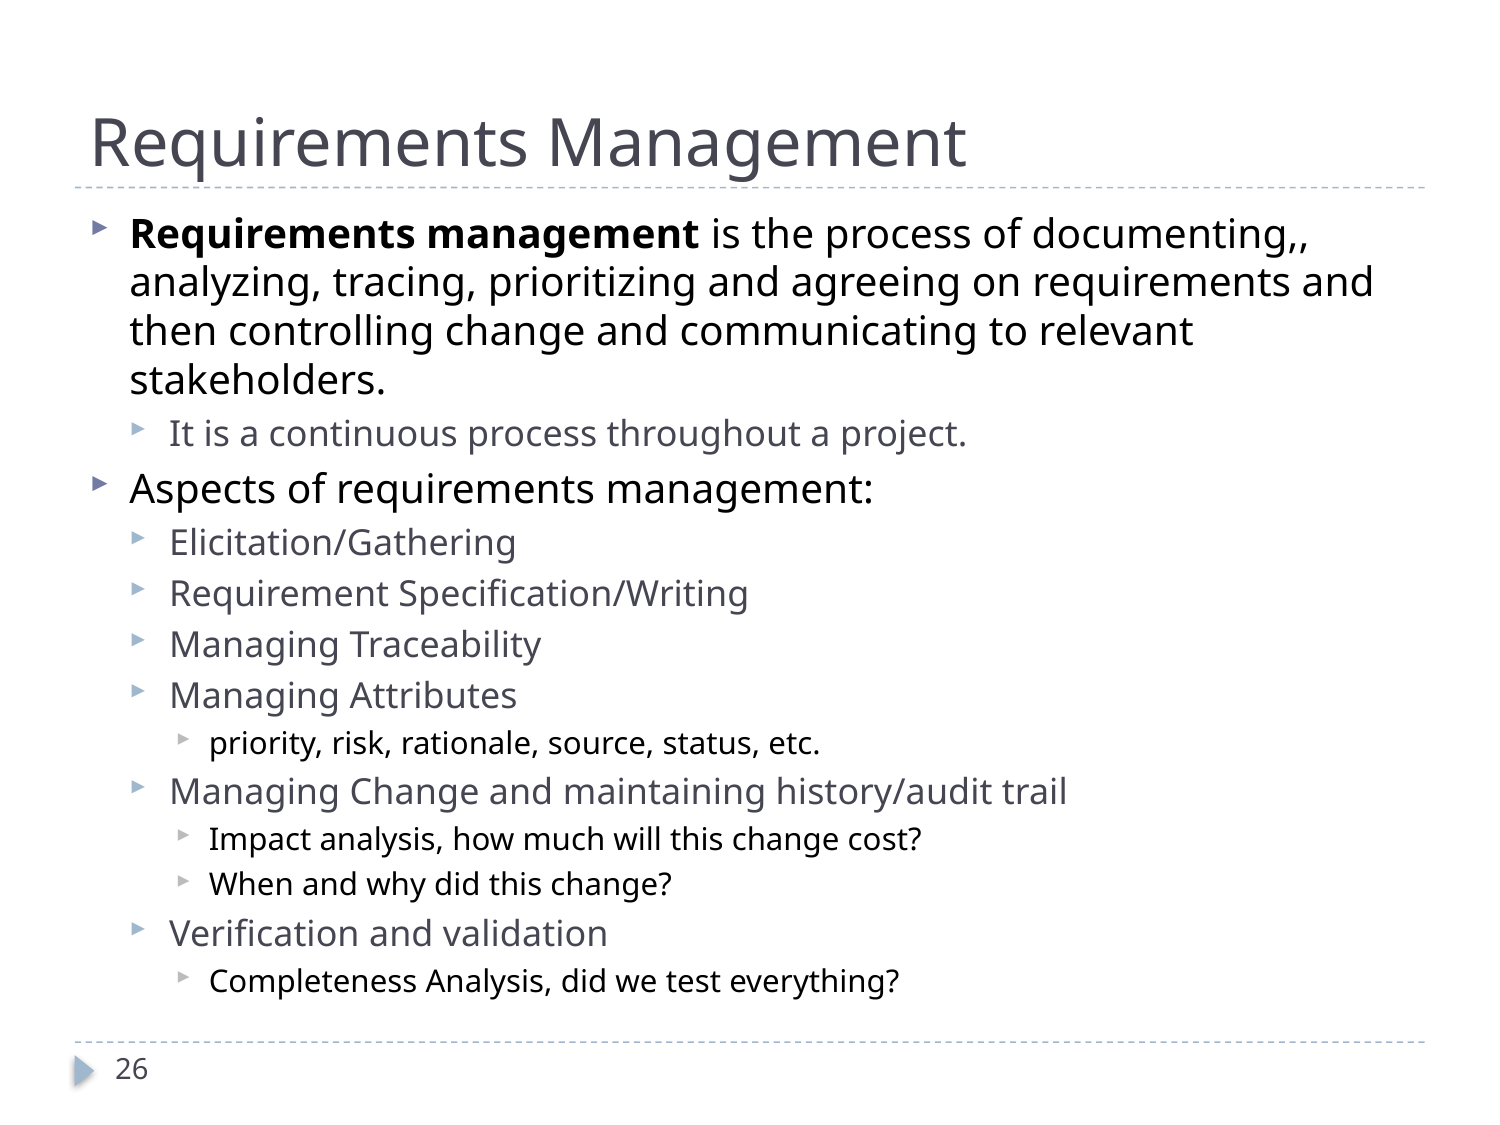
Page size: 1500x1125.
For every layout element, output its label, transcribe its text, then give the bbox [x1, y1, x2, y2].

title Requirements Management [75, 24, 1425, 188]
list Requirements management is the process of documenting,, analyzing, tracing, prioritizing and agreeing on requirements and then controlling change and communicating to relevant stakeholders. It is a continuous process throughout a project. Aspects of requirements management: Elicitation/Gathering Requirement Specification/Writing Managing Traceability Managing Attributes priority, risk, rationale, source, status, etc. Managing Change and maintaining history/audit trail Impact analysis, how much will this change cost? When and why did this change? Verification and validation Completeness Analysis, did we test everything? [75, 200, 1453, 1010]
slide_number 26 [100, 1042, 426, 1103]
